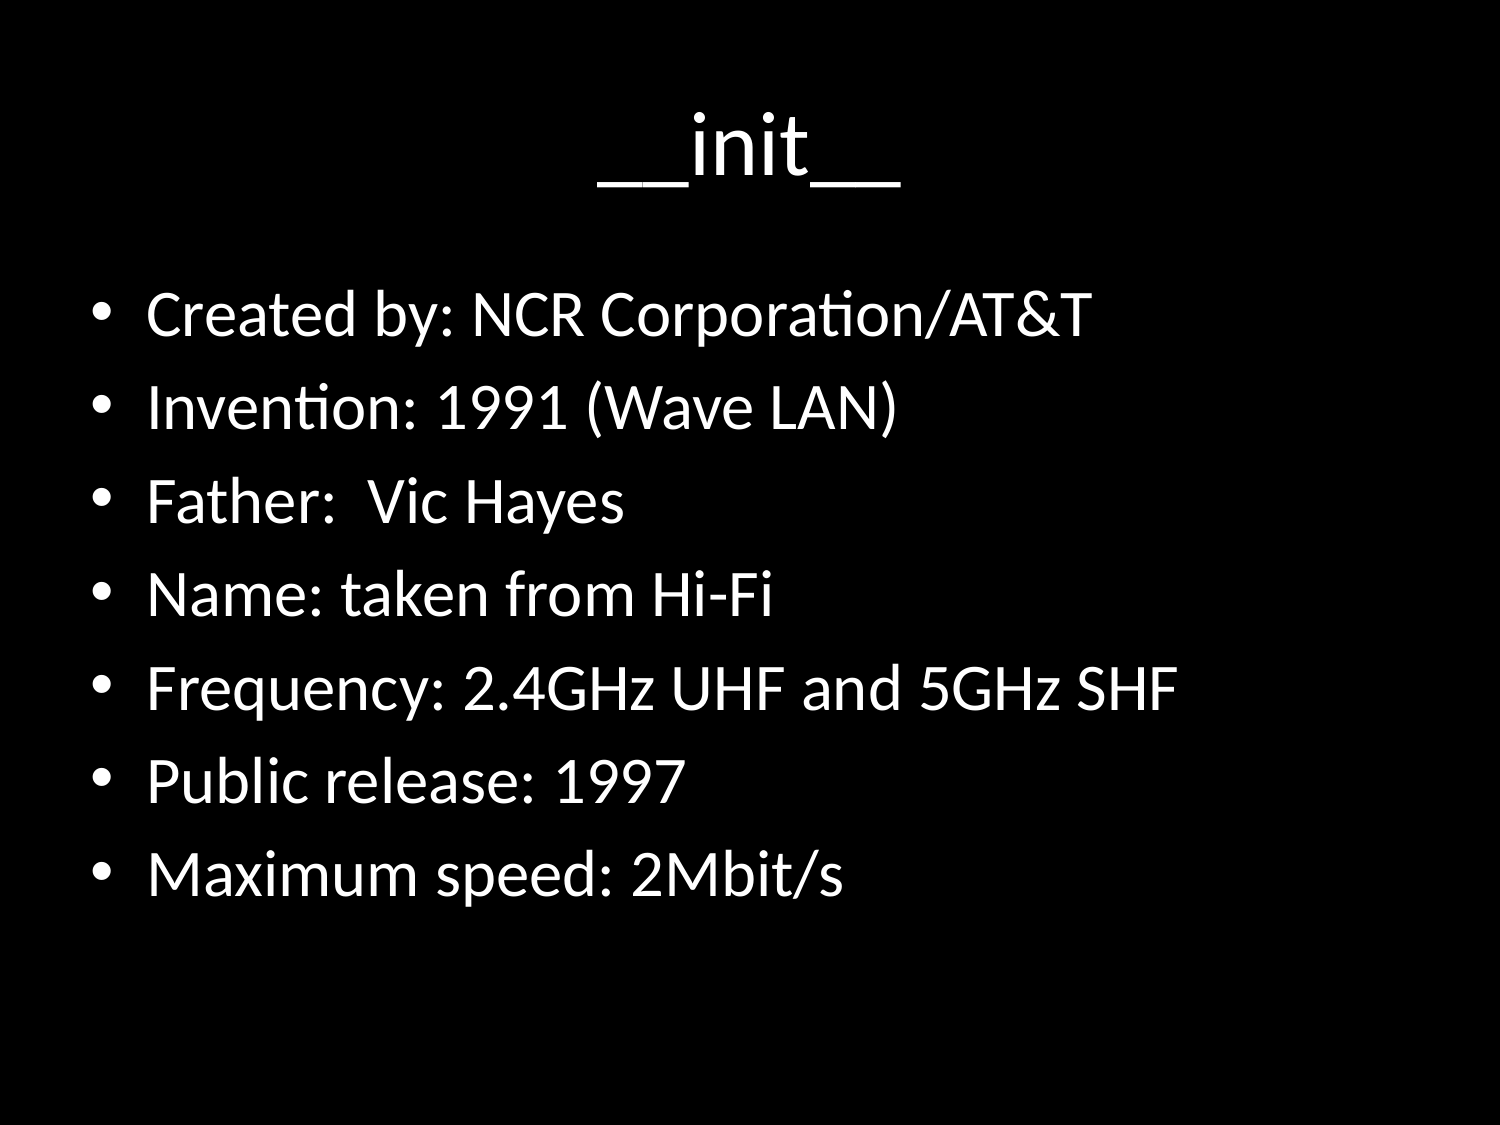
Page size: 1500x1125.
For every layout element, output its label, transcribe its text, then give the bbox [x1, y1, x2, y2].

title __init__ [75, 45, 1425, 233]
list Created by: NCR Corporation/AT&T Invention: 1991 (Wave LAN) Father: Vic Hayes Name: taken from Hi-Fi Frequency: 2.4GHz UHF and 5GHz SHF Public release: 1997 Maximum speed: 2Mbit/s [75, 262, 1425, 975]
